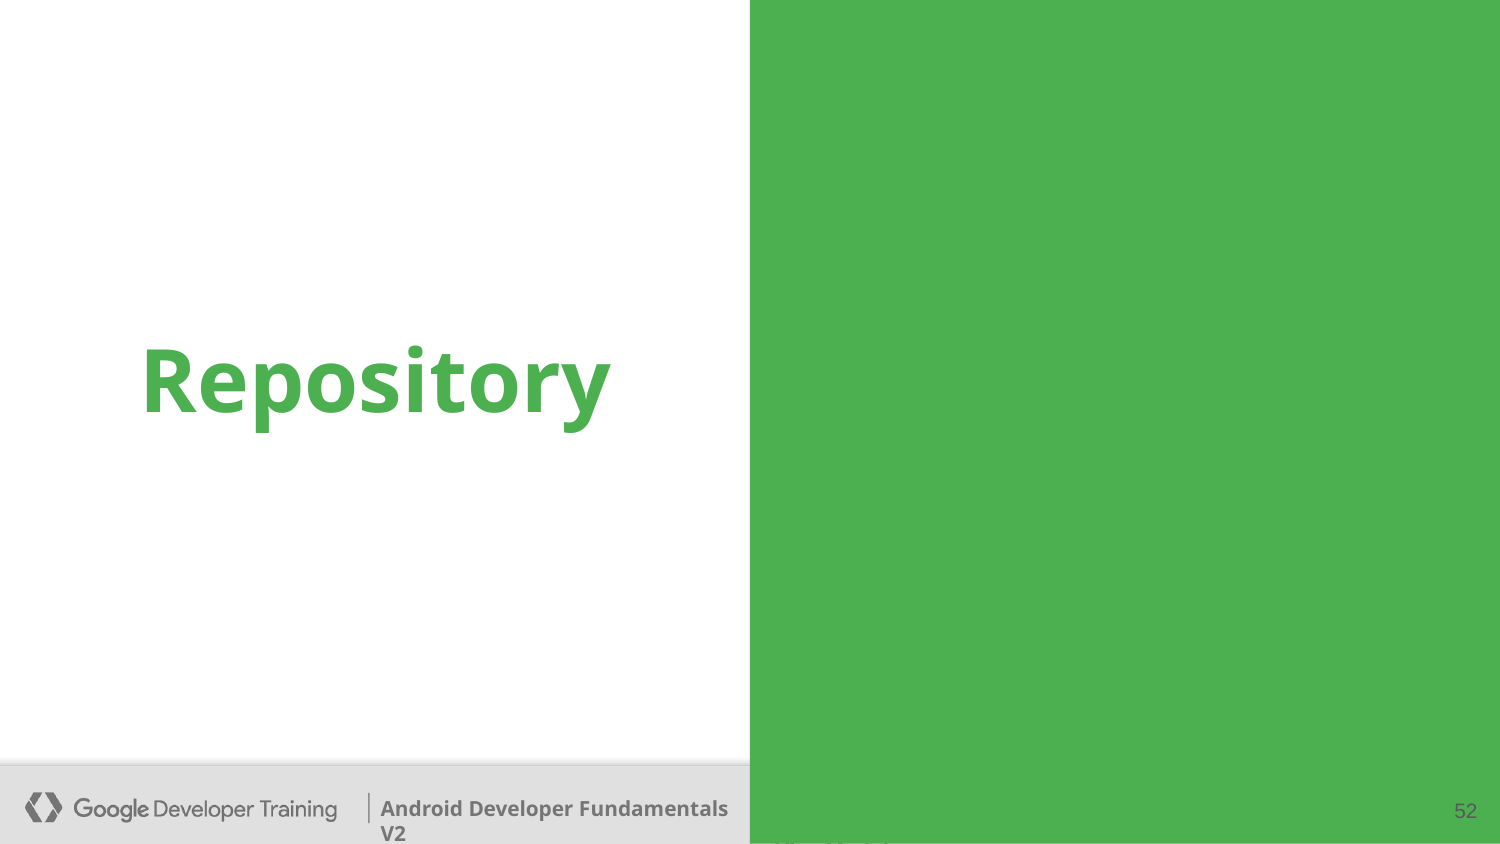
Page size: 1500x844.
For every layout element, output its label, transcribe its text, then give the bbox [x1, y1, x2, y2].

picture [0, 0, 749, 844]
slide_number ‹#› [1402, 777, 1493, 842]
title Repository [43, 202, 708, 446]
